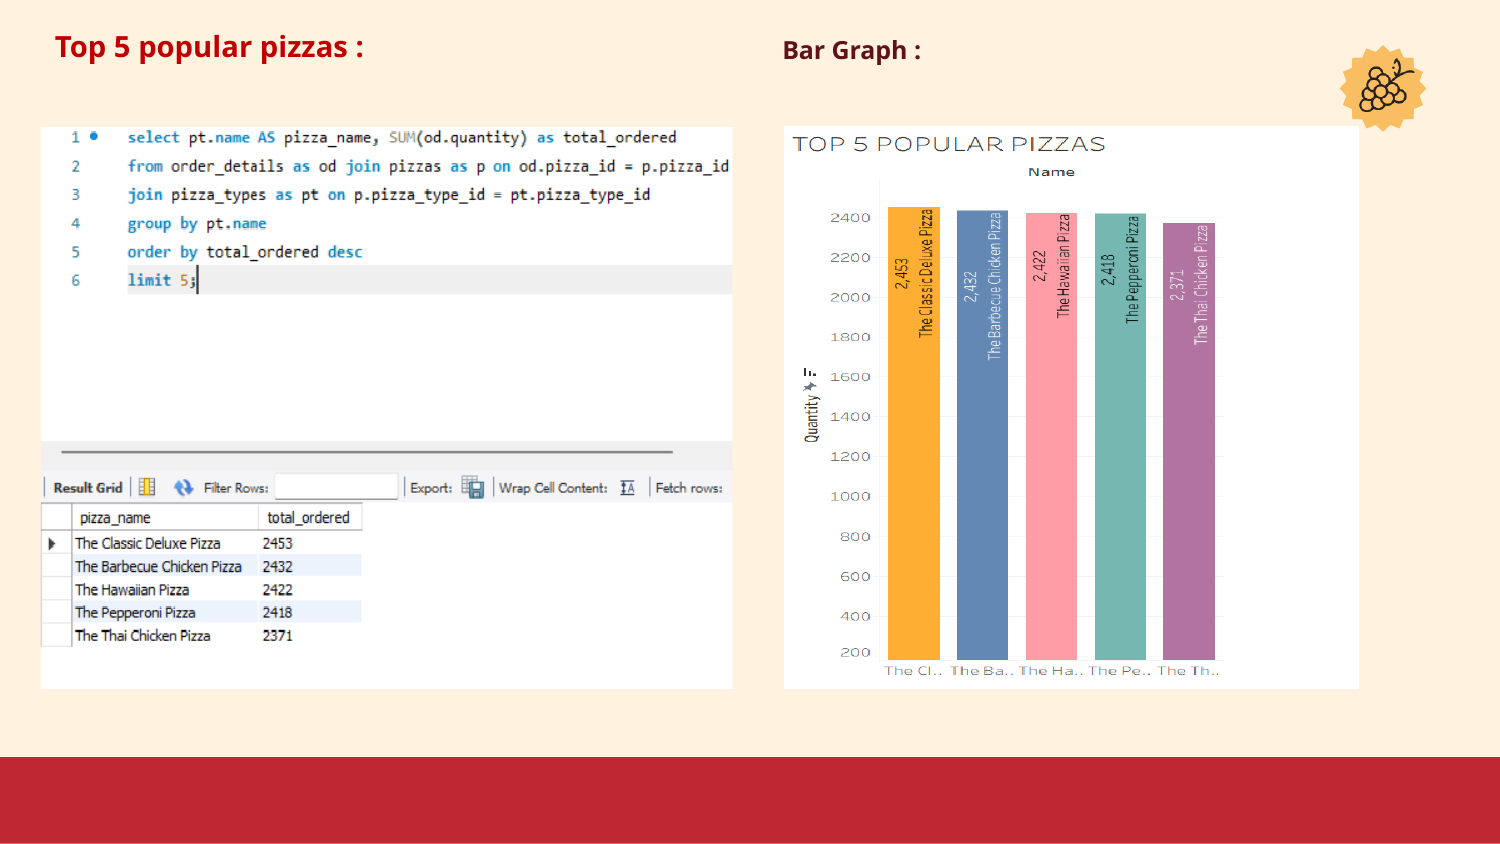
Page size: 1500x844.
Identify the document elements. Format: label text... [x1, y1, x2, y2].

text_box Top 5 popular pizzas : [40, 21, 379, 71]
picture [1358, 58, 1415, 113]
text_box Bar Graph : [767, 26, 979, 72]
picture [784, 126, 1360, 689]
picture [40, 126, 733, 689]
